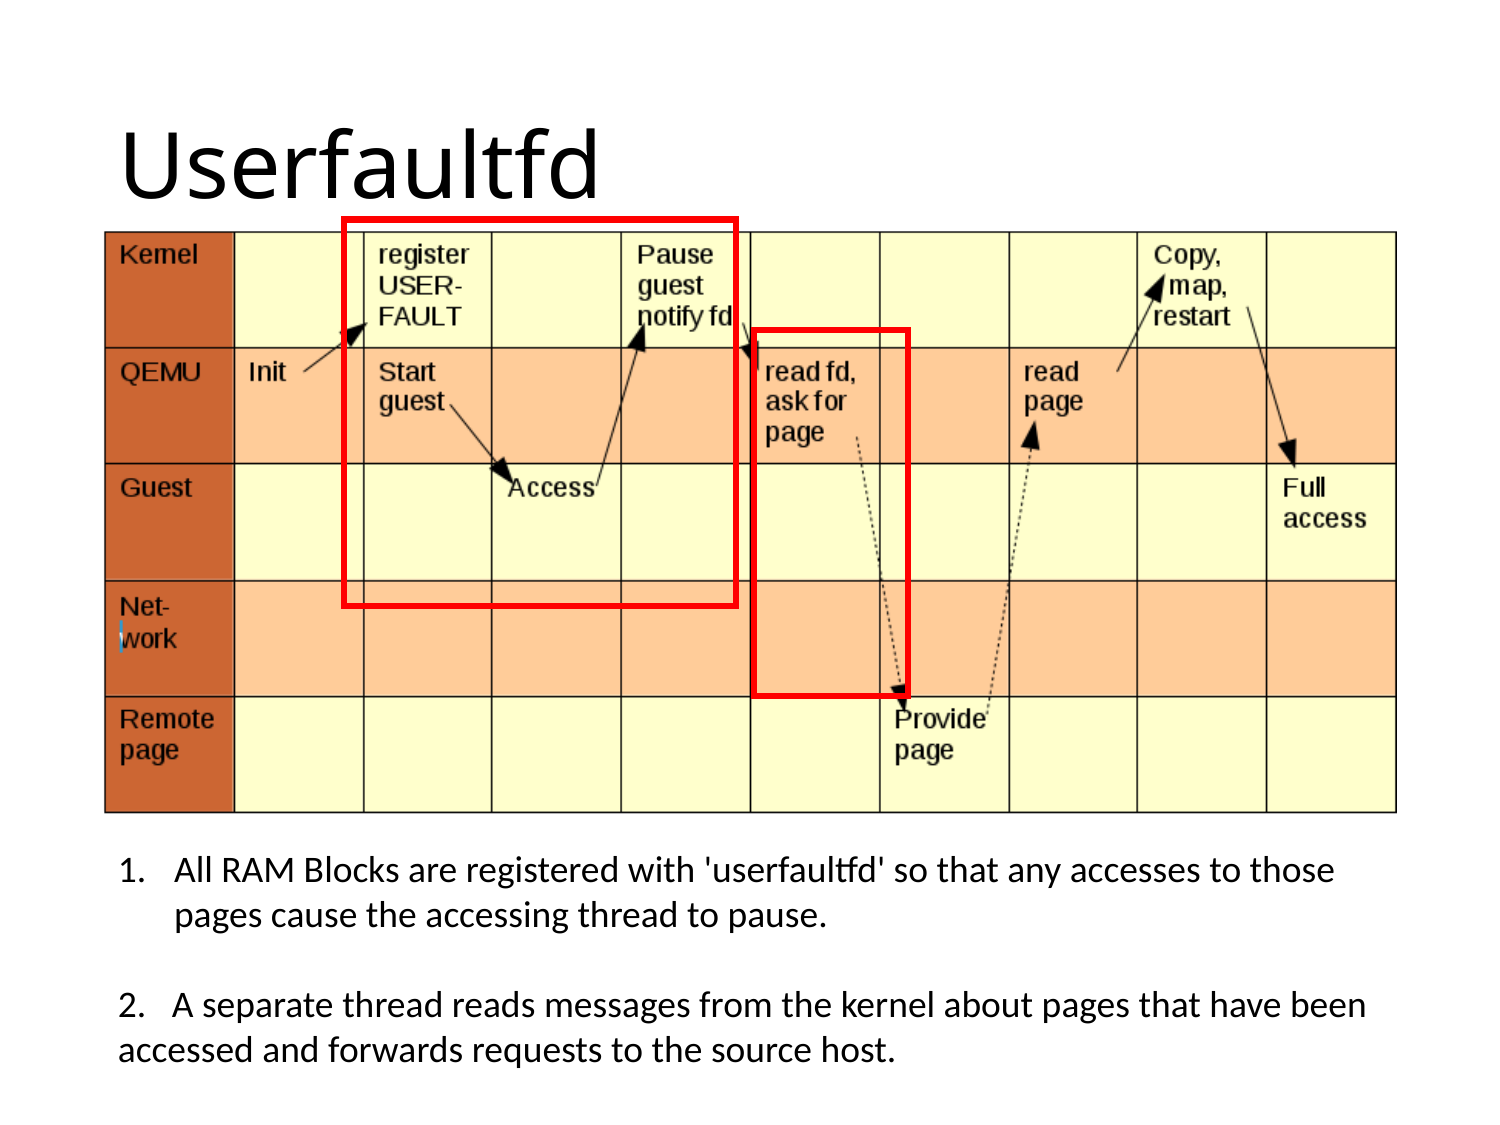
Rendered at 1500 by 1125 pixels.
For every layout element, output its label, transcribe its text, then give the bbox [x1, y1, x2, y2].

text_box All RAM Blocks are registered with 'userfaultfd' so that any accesses to those pages cause the accessing thread to pause. 2. A separate thread reads messages from the kernel about pages that have been accessed and forwards requests to the source host. [103, 837, 1422, 1077]
title Userfaultfd [103, 59, 1397, 230]
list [103, 230, 1397, 815]
text_box [343, 218, 737, 230]
